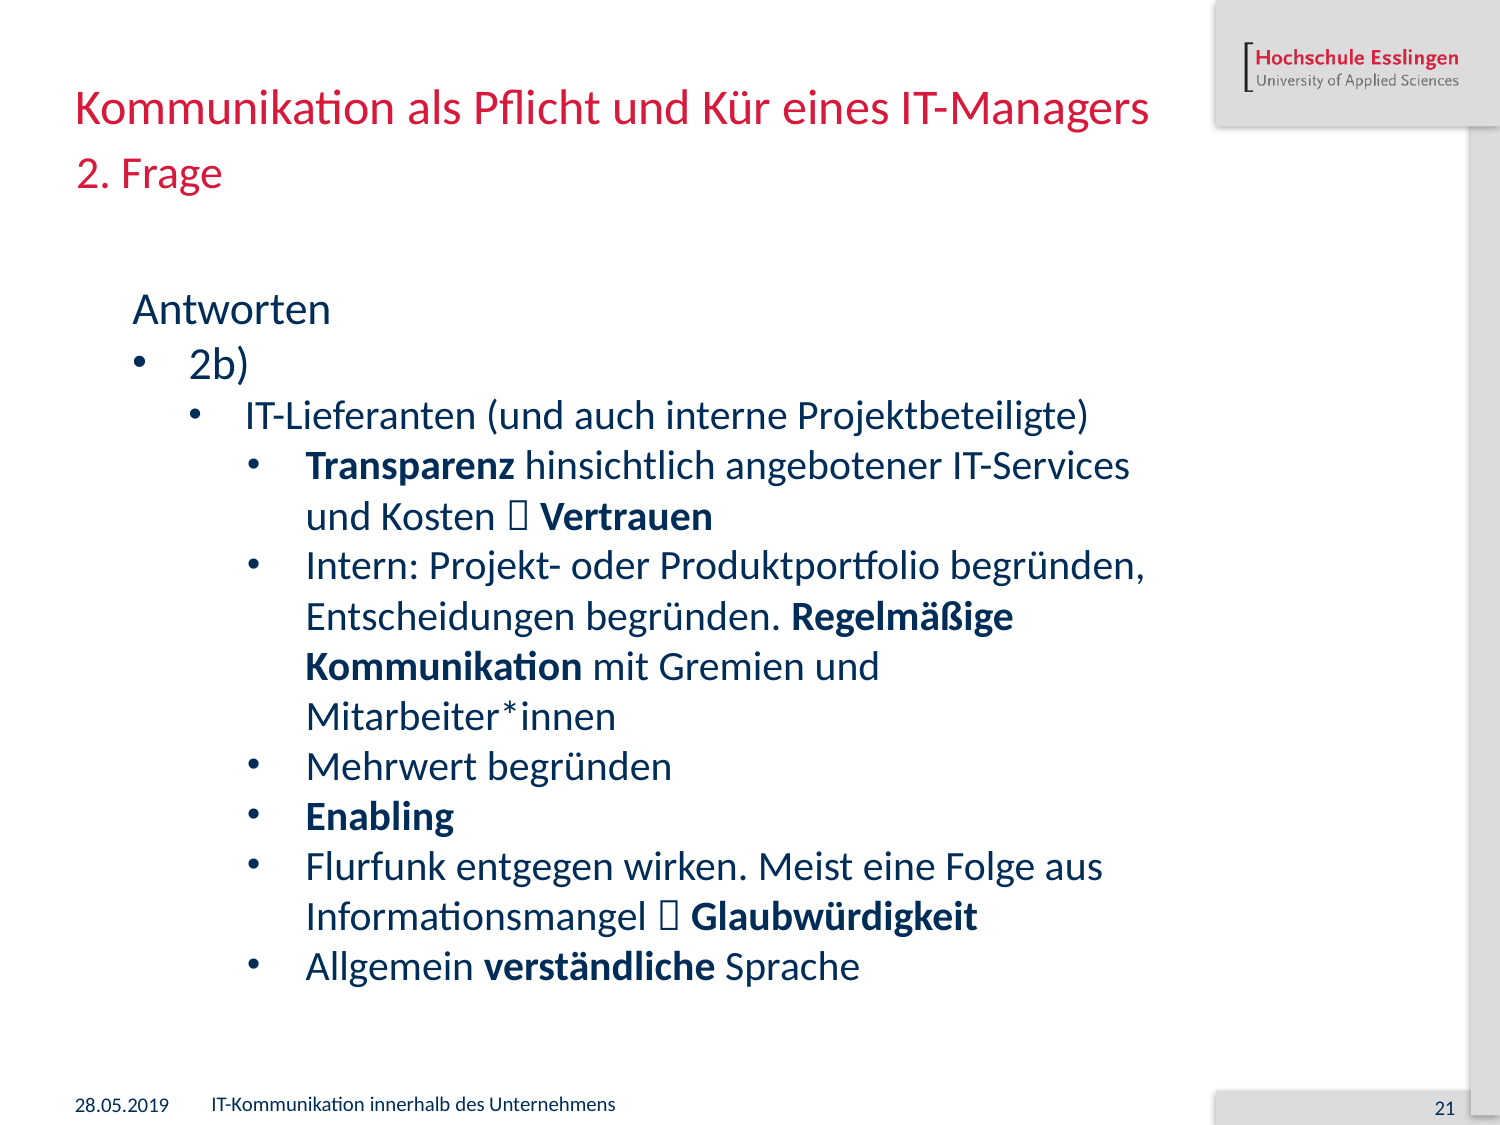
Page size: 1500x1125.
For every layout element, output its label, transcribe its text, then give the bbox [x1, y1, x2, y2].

list Antworten 2b) IT-Lieferanten (und auch interne Projektbeteiligte) Transparenz hinsichtlich angebotener IT-Services und Kosten  Vertrauen Intern: Projekt- oder Produktportfolio begründen, Entscheidungen begründen. Regelmäßige Kommunikation mit Gremien und Mitarbeiter*innen Mehrwert begründen Enabling Flurfunk entgegen wirken. Meist eine Folge aus Informationsmangel  Glaubwürdigkeit Allgemein verständliche Sprache [76, 278, 1188, 1057]
slide_number 21 [1376, 1094, 1471, 1125]
list 2. Frage [76, 142, 1188, 207]
title Kommunikation als Pflicht und Kür eines IT-Managers [75, 75, 1188, 136]
footer IT-Kommunikation innerhalb des Unternehmens [211, 1090, 1188, 1125]
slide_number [74, 1090, 211, 1125]
